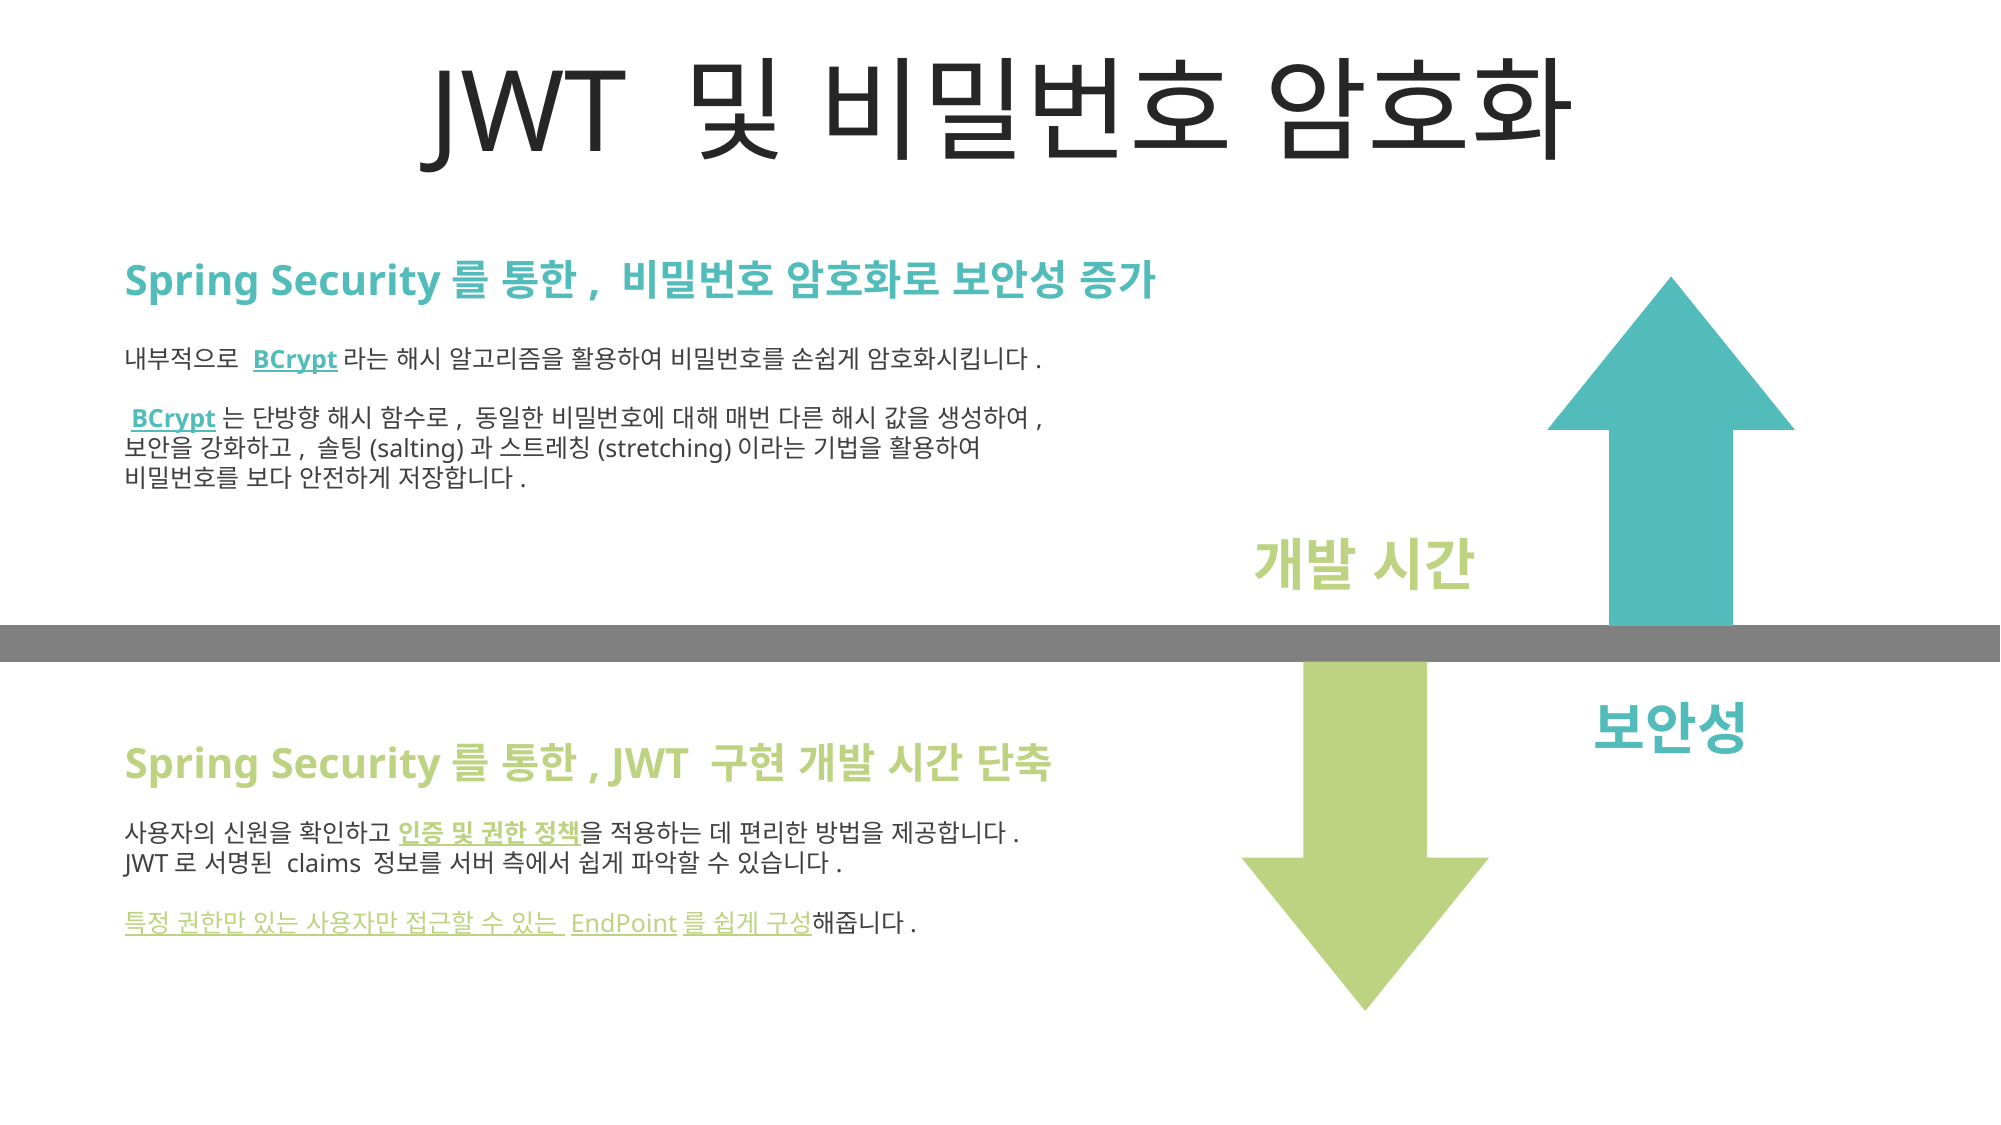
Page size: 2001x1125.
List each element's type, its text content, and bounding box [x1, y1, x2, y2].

text_box [0, 625, 2000, 662]
text_box 사용자의 신원을 확인하고 인증 및 권한 정책을 적용하는 데 편리한 방법을 제공합니다. JWT로 서명된 claims 정보를 서버 측에서 쉽게 파악할 수 있습니다. 특정 권한만 있는 사용자만 접근할 수 있는 EndPoint를 쉽게 구성해줍니다. [110, 809, 1084, 945]
list JWT 및 비밀번호 암호화 [53, 55, 1952, 175]
text_box 개발 시간 [1222, 521, 1509, 604]
text_box [1239, 660, 1492, 1013]
text_box Spring Security를 통한, 비밀번호 암호화로 보안성 증가 [110, 246, 1228, 312]
text_box Spring Security를 통한, JWT 구현 개발 시간 단축 [110, 729, 1084, 795]
text_box 보안성 [1527, 686, 1815, 769]
text_box [1545, 274, 1798, 628]
text_box 내부적으로 BCrypt라는 해시 알고리즘을 활용하여 비밀번호를 손쉽게 암호화시킵니다. BCrypt는 단방향 해시 함수로, 동일한 비밀번호에 대해 매번 다른 해시 값을 생성하여, 보안을 강화하고, 솔팅(salting)과 스트레칭(stretching)이라는 기법을 활용하여 비밀번호를 보다 안전하게 저장합니다. [110, 335, 1084, 501]
